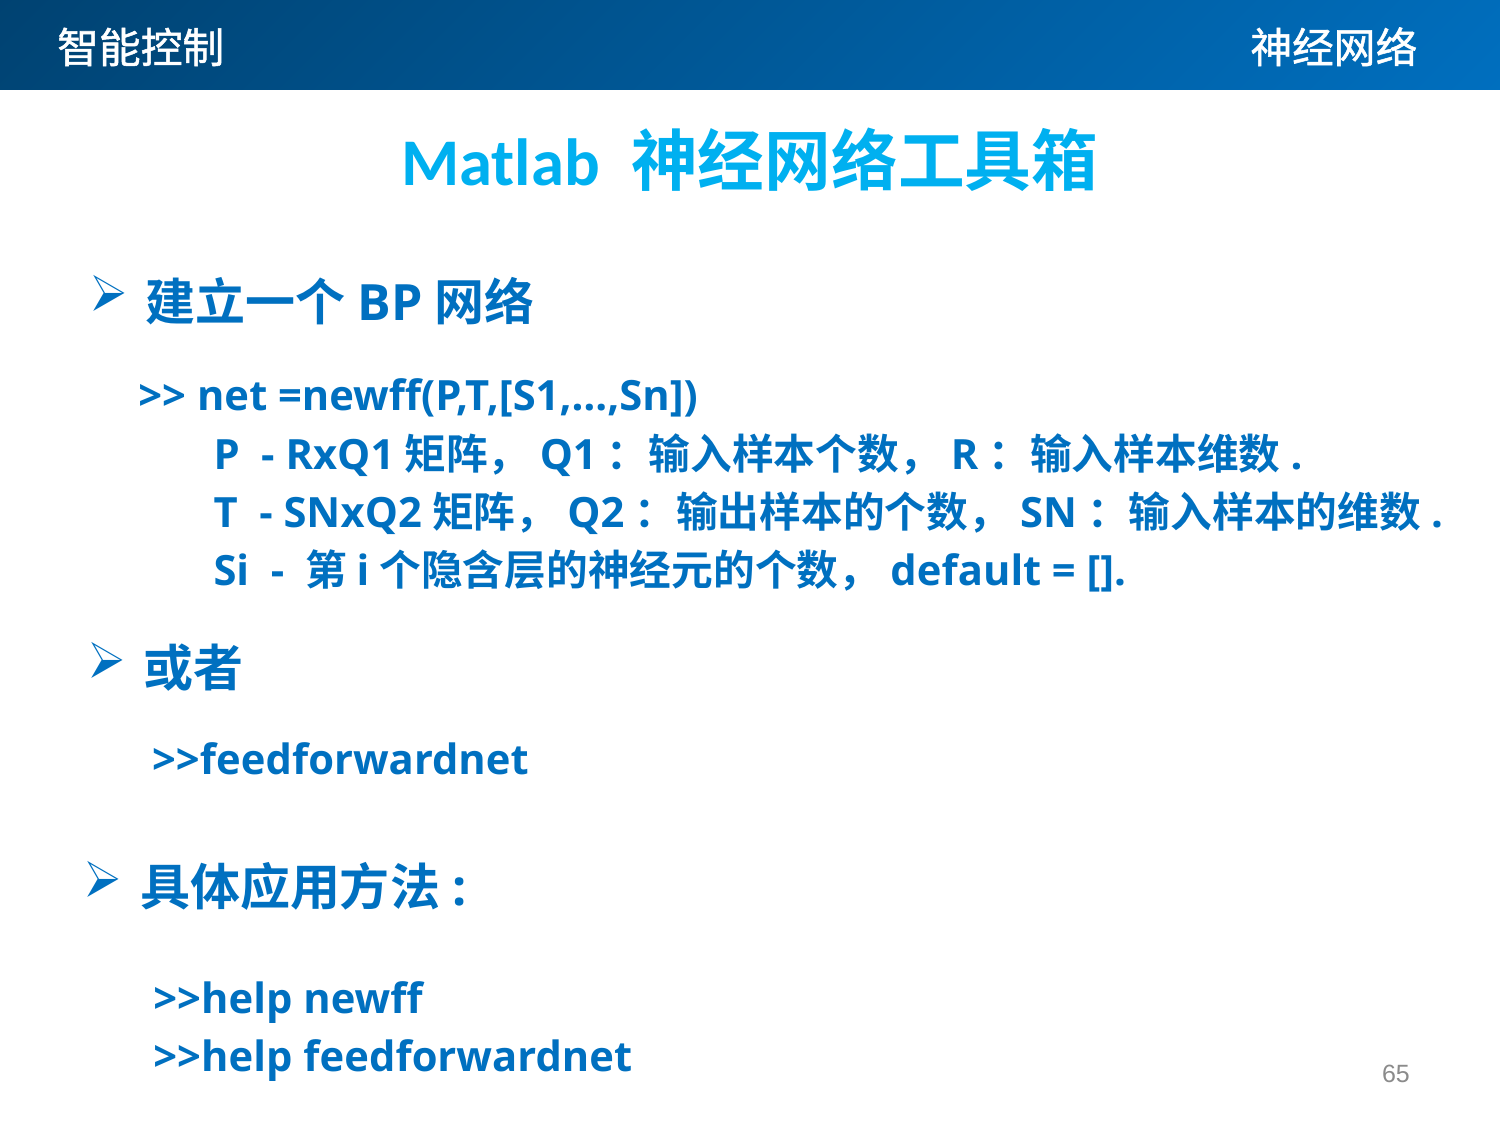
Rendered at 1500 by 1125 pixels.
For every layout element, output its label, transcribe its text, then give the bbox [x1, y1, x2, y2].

text_box 或者 [72, 629, 270, 705]
text_box Matlab 神经网络工具箱 [74, 19, 1425, 207]
text_box >> net =newff(P,T,[S1,…,Sn]) P - RxQ1矩阵，Q1：输入样本个数，R：输入样本维数. T - SNxQ2矩阵，Q2：输出样本的个数，SN：输入样本的维数. Si - 第i个隐含层的神经元的个数，default = []. [123, 361, 1458, 602]
list 建立一个BP网络 [74, 262, 1425, 398]
text_box >>feedforwardnet [137, 725, 545, 791]
text_box 具体应用方法: [69, 848, 482, 923]
slide_number 65 [1074, 1042, 1425, 1103]
text_box >>help newff >>help feedforwardnet [138, 964, 648, 1088]
